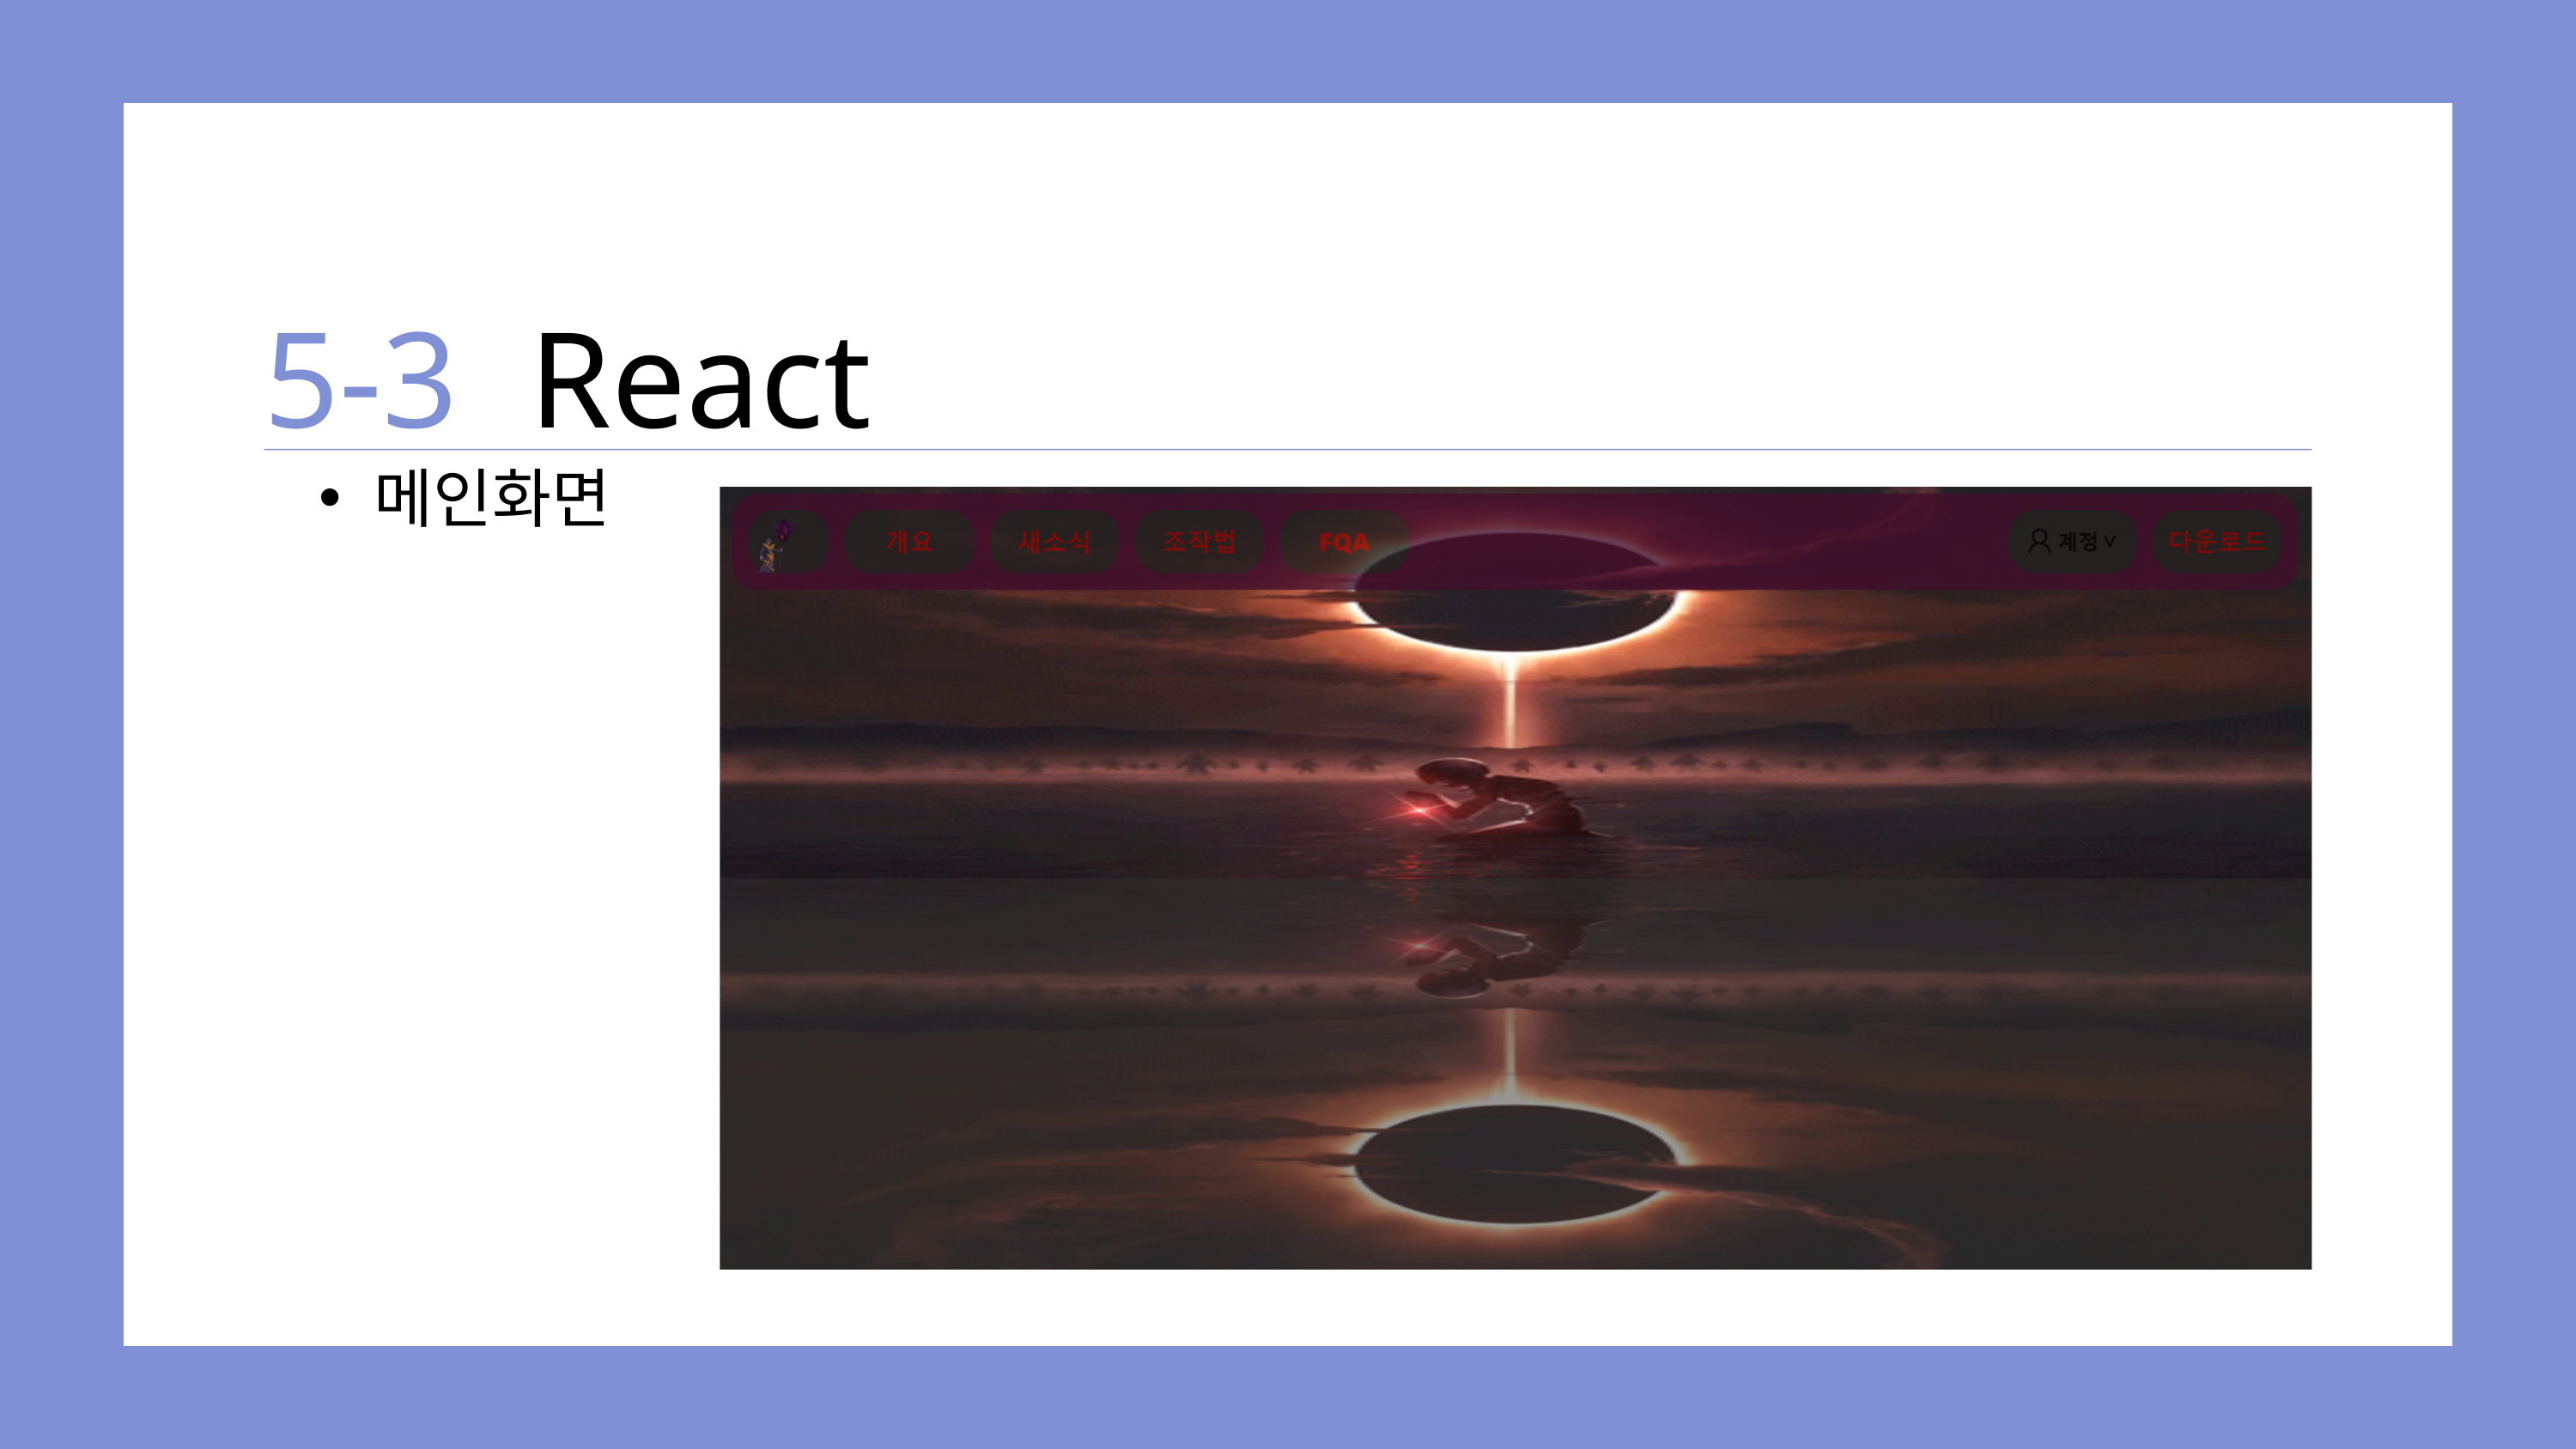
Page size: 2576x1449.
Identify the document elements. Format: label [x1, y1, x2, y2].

text_box [123, 102, 2453, 1346]
